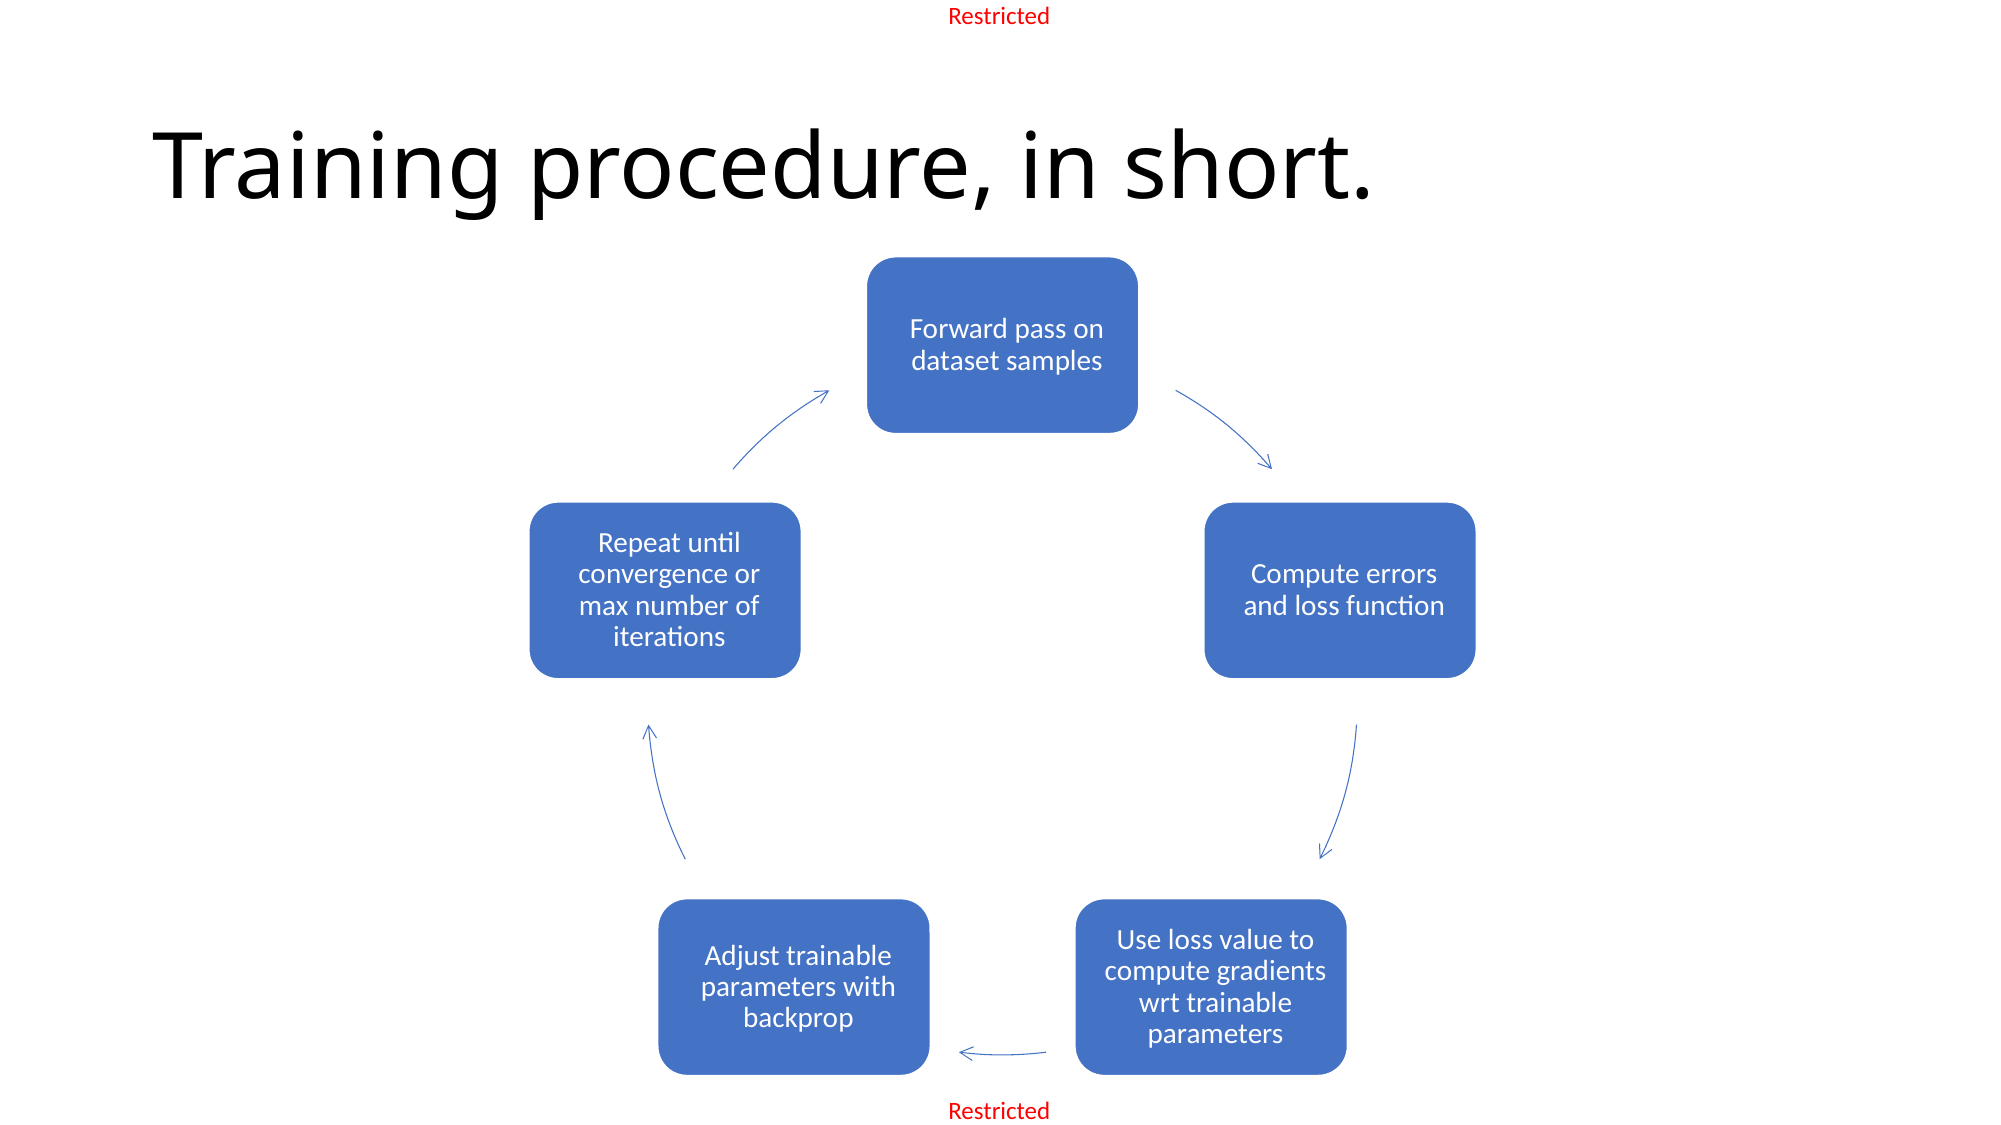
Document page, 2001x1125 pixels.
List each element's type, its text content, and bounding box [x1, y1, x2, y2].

title Training procedure, in short. [137, 59, 1863, 278]
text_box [184, 256, 1821, 1088]
